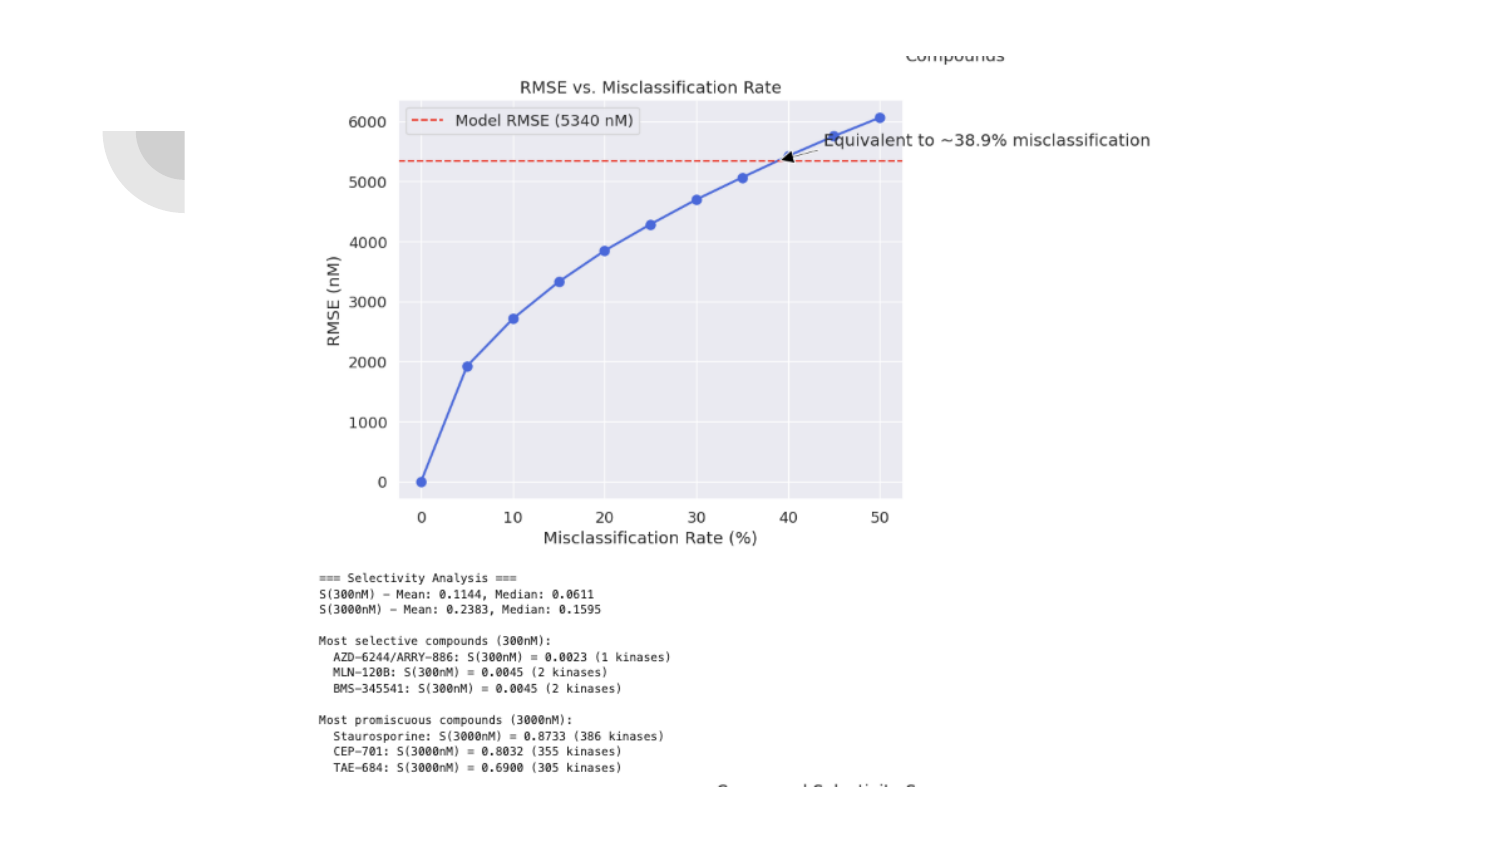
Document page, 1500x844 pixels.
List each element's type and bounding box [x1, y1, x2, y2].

picture [299, 56, 1276, 787]
